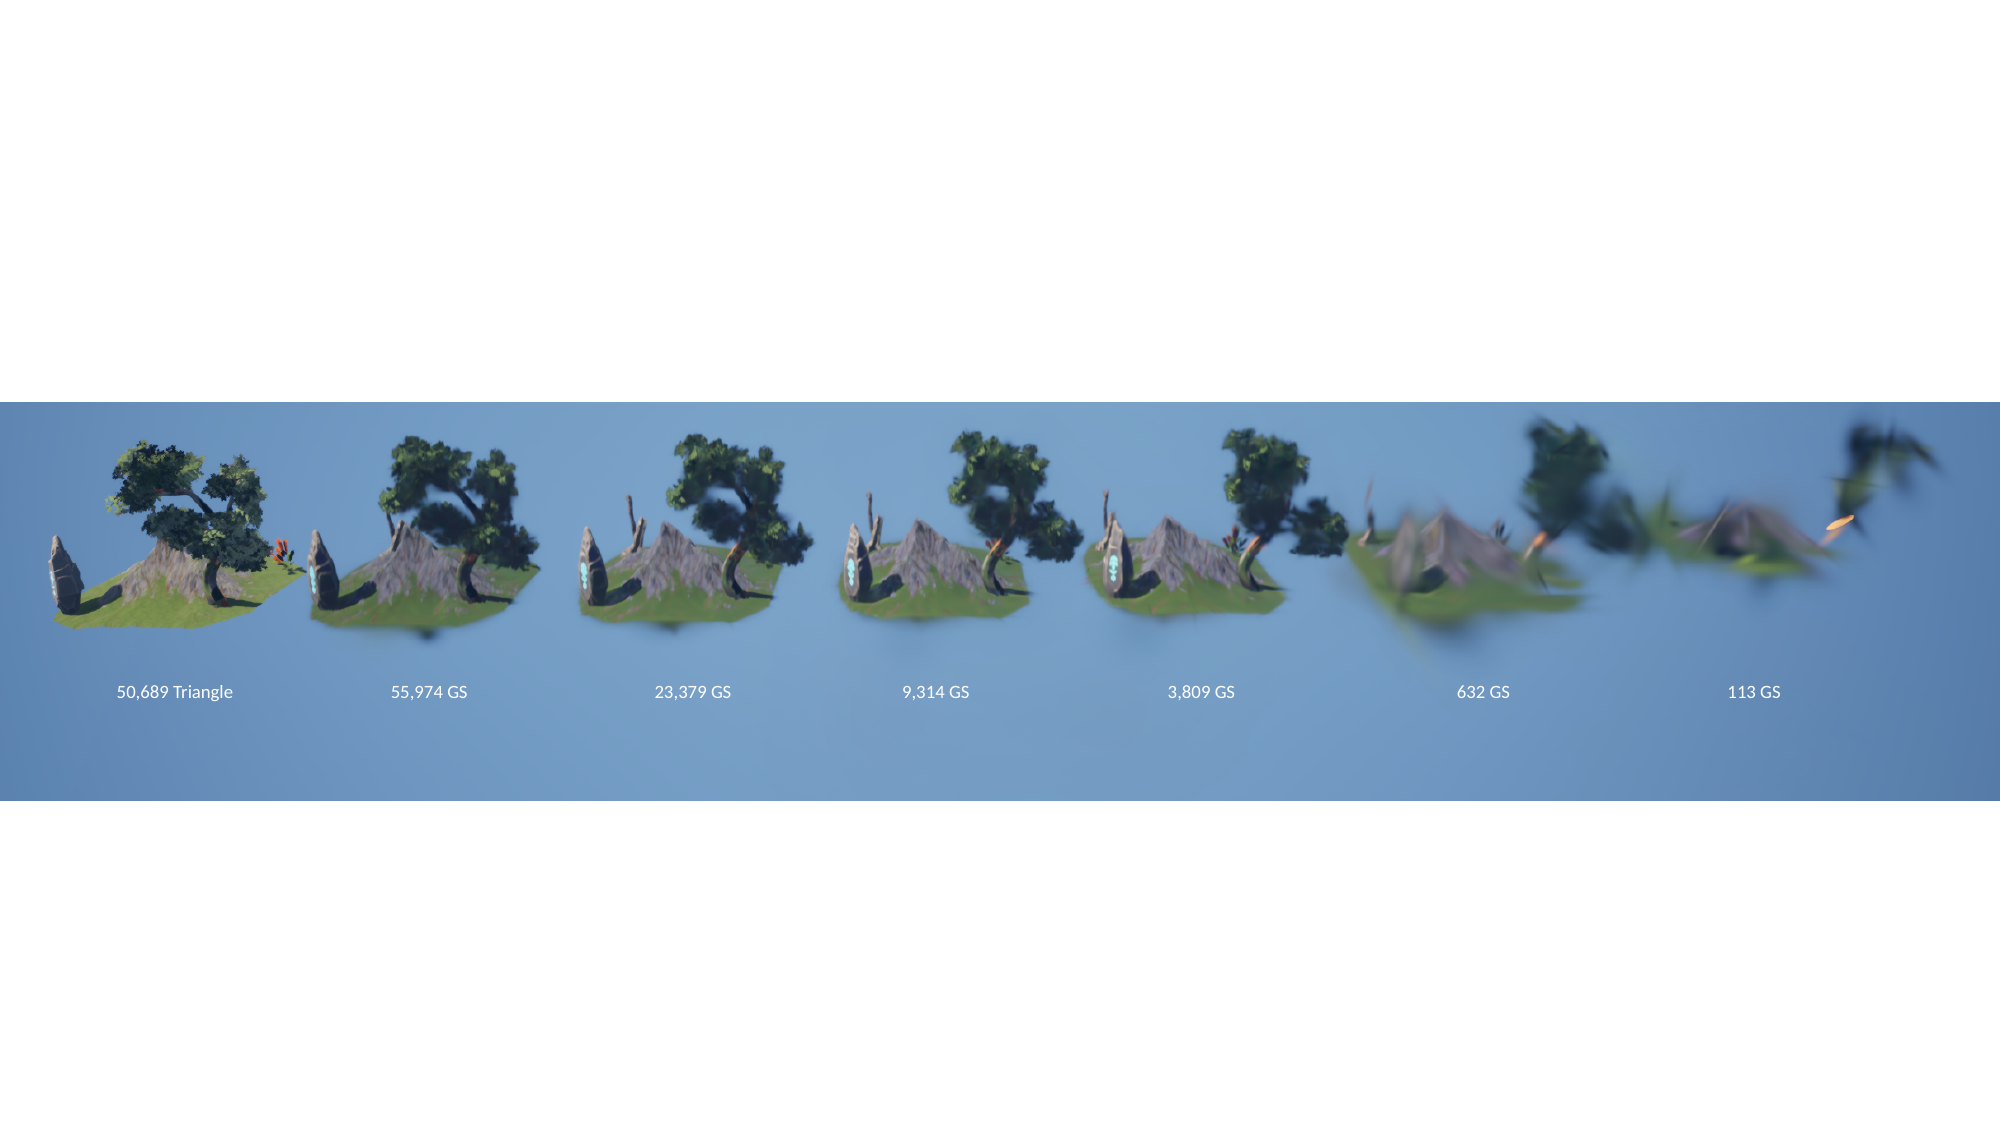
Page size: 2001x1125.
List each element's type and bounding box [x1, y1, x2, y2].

text_box [0, 401, 2000, 802]
